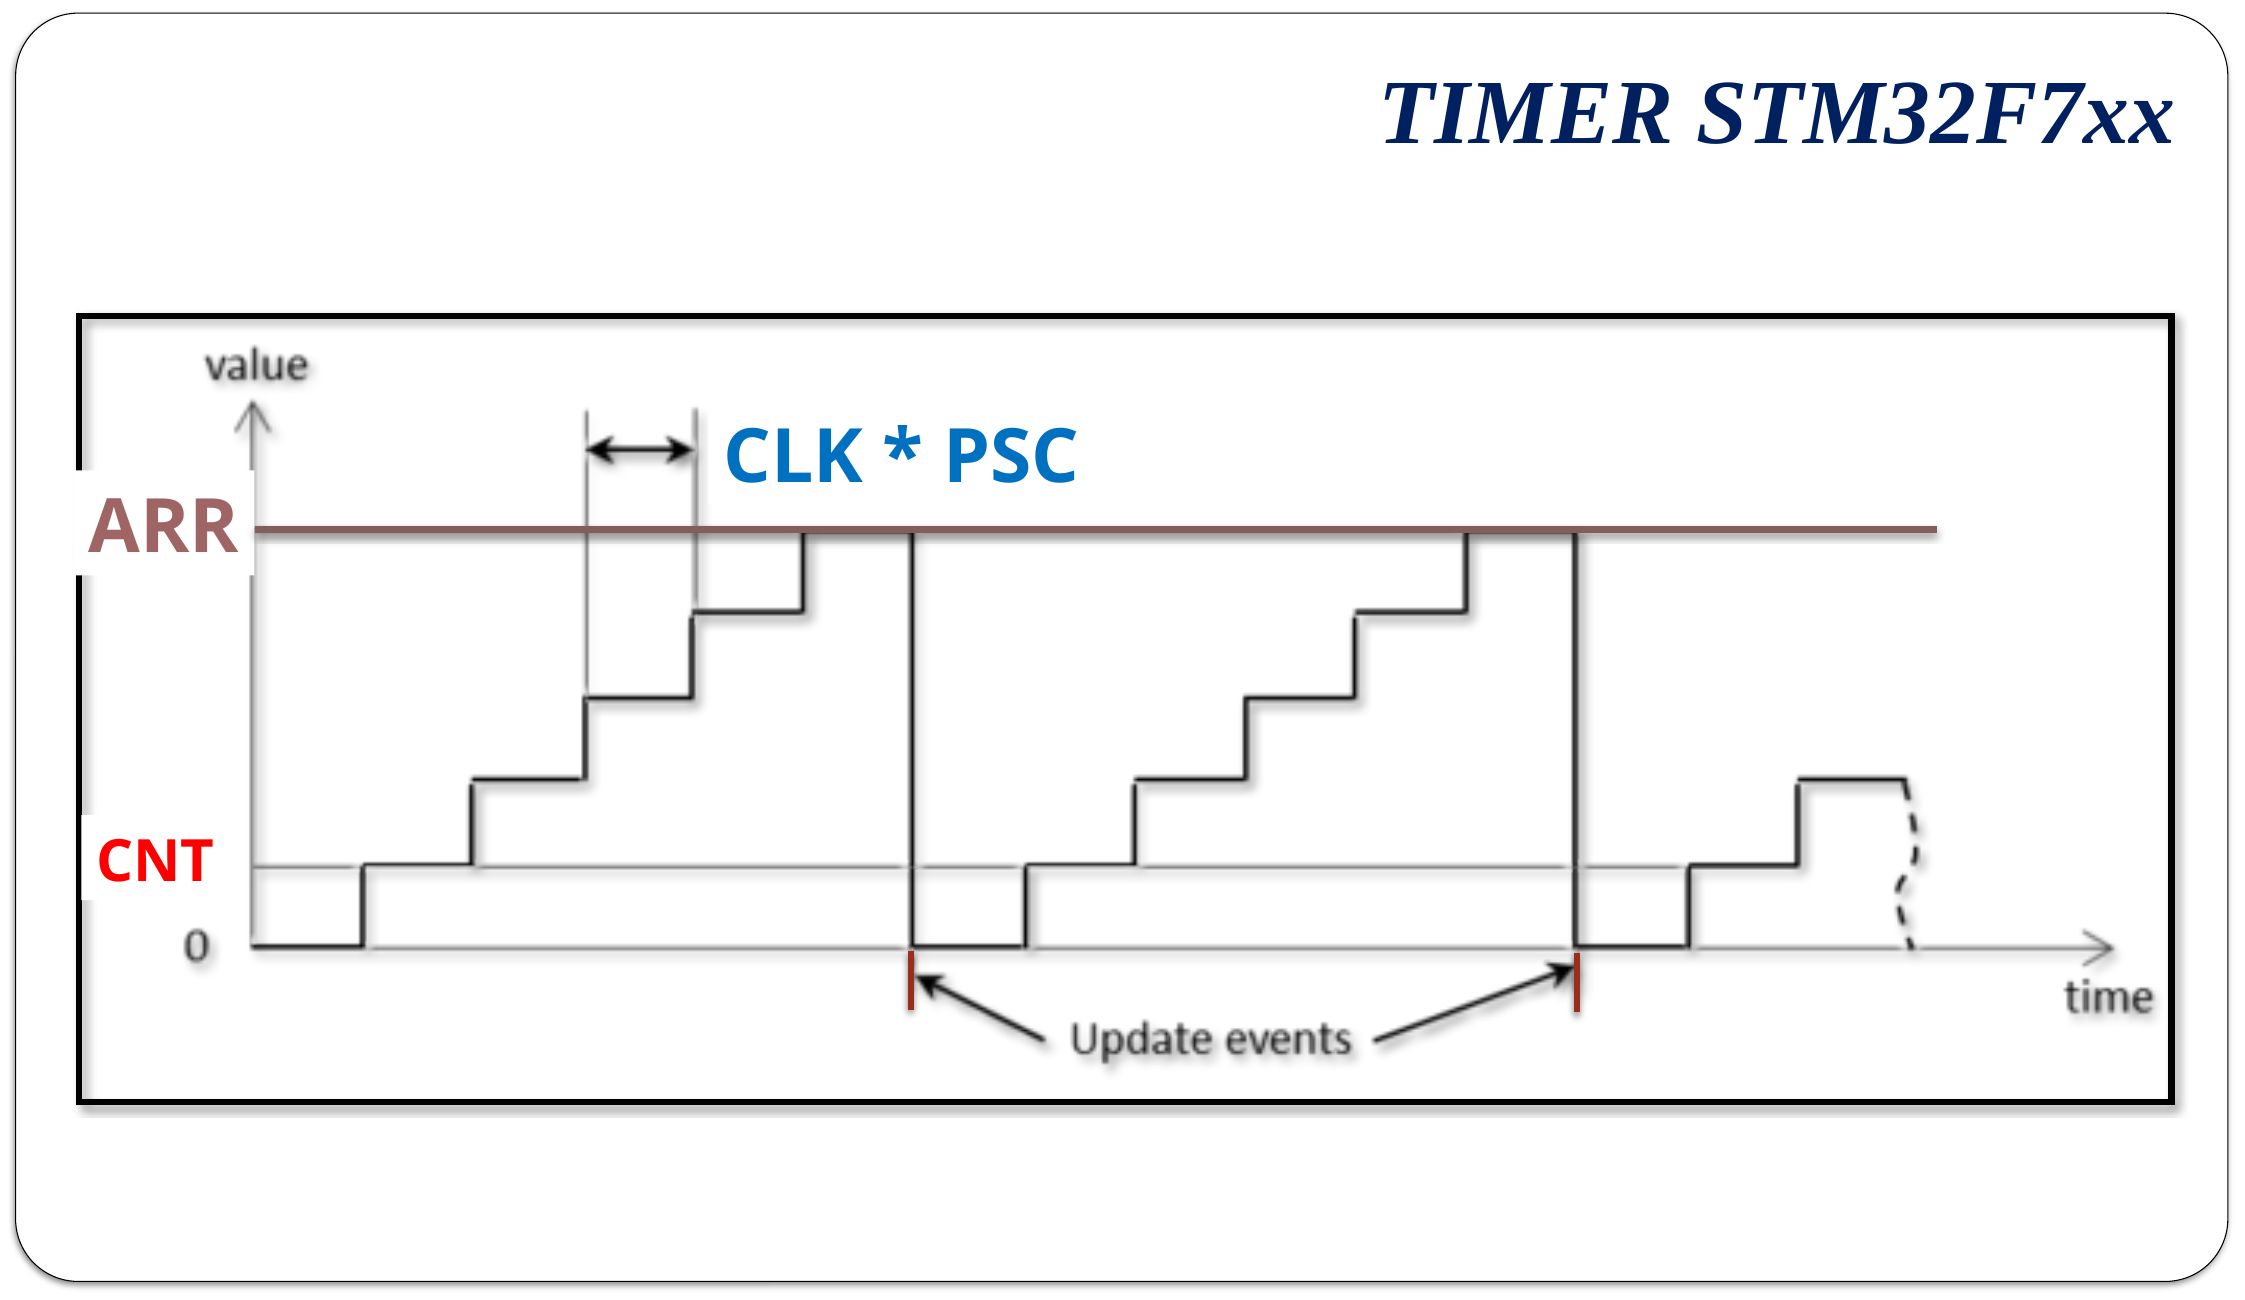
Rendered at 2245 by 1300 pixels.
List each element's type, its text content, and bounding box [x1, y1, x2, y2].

text_box TIMER STM32F7xx [439, 11, 2197, 201]
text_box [82, 318, 2169, 1099]
